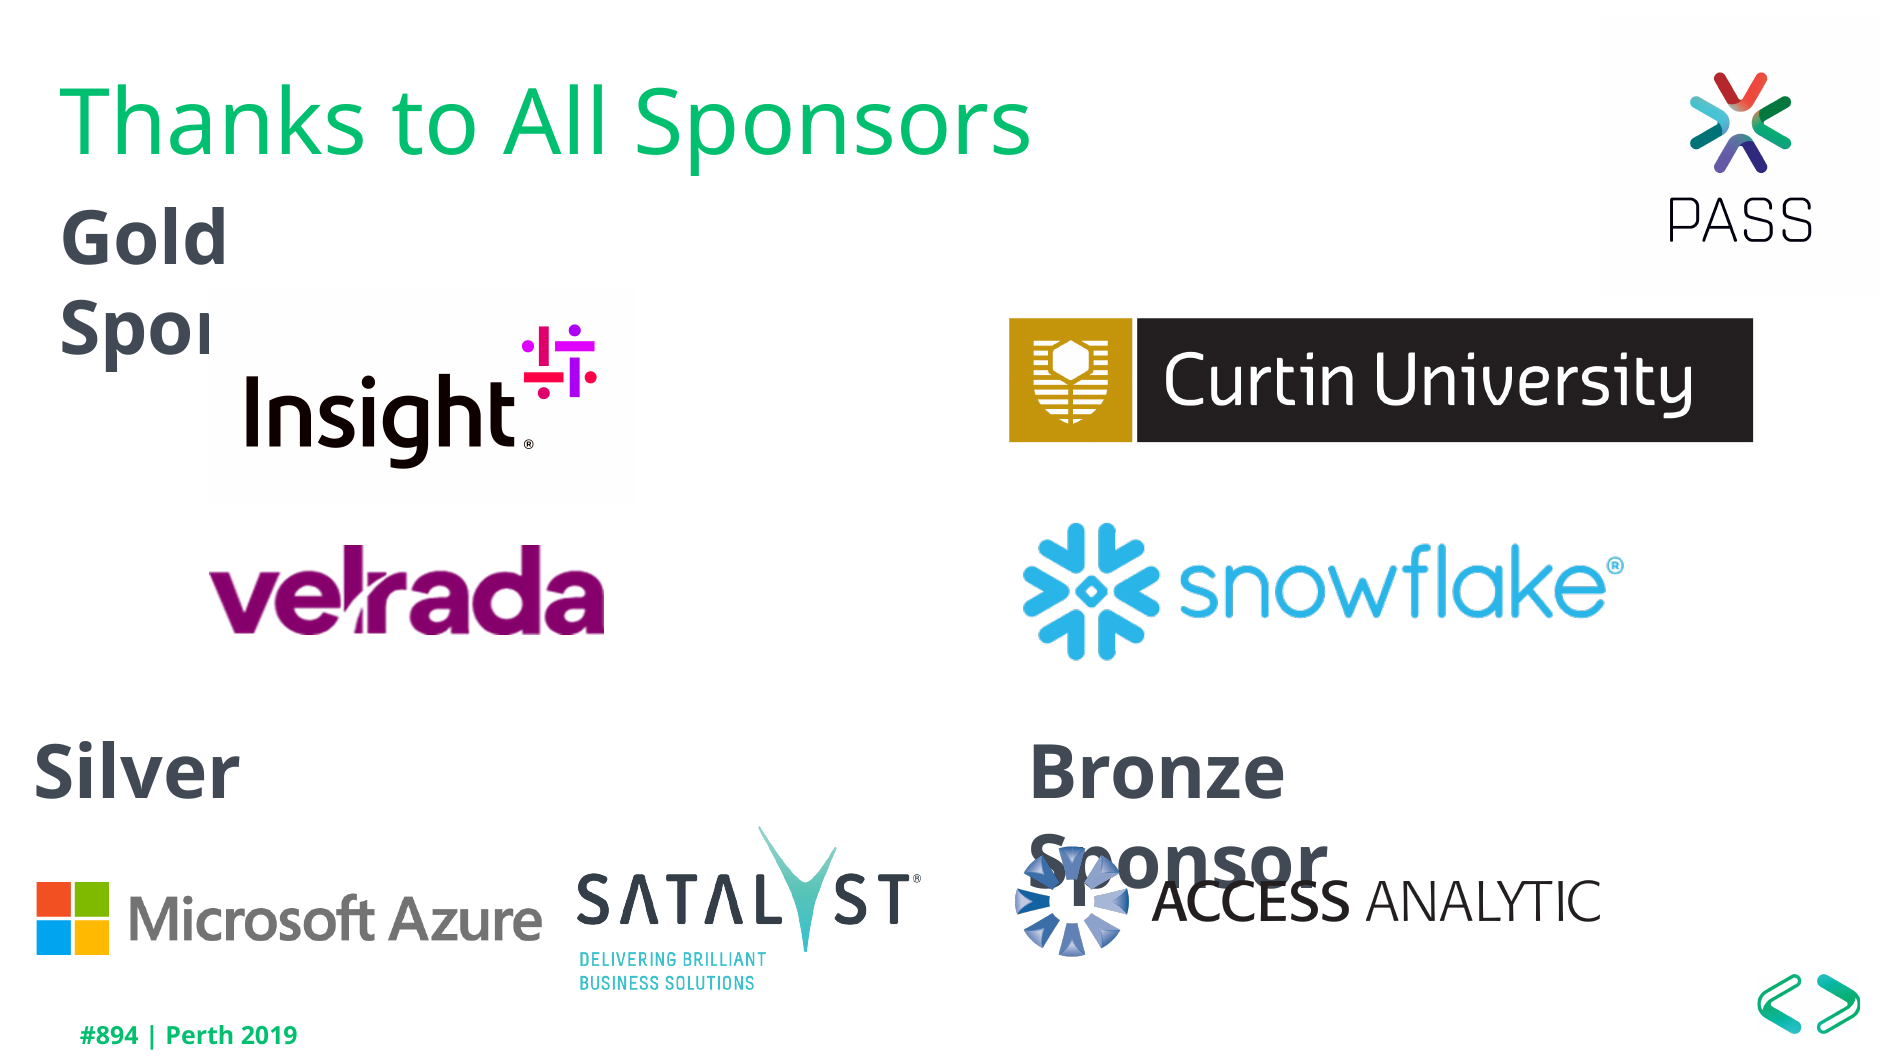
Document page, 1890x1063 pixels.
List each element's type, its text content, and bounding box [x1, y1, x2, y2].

title Thanks to All Sponsors [59, 59, 1594, 178]
picture [1012, 840, 1600, 962]
text_box Bronze Sponsor [1012, 716, 1600, 816]
picture [577, 825, 921, 990]
picture [1012, 515, 1640, 666]
picture [1599, 15, 1882, 299]
picture [209, 287, 634, 506]
picture [1003, 313, 1758, 447]
picture [209, 545, 605, 636]
list Gold Sponsors [59, 189, 589, 289]
text_box Silver Sponsor [18, 716, 561, 814]
picture [15, 814, 561, 1020]
